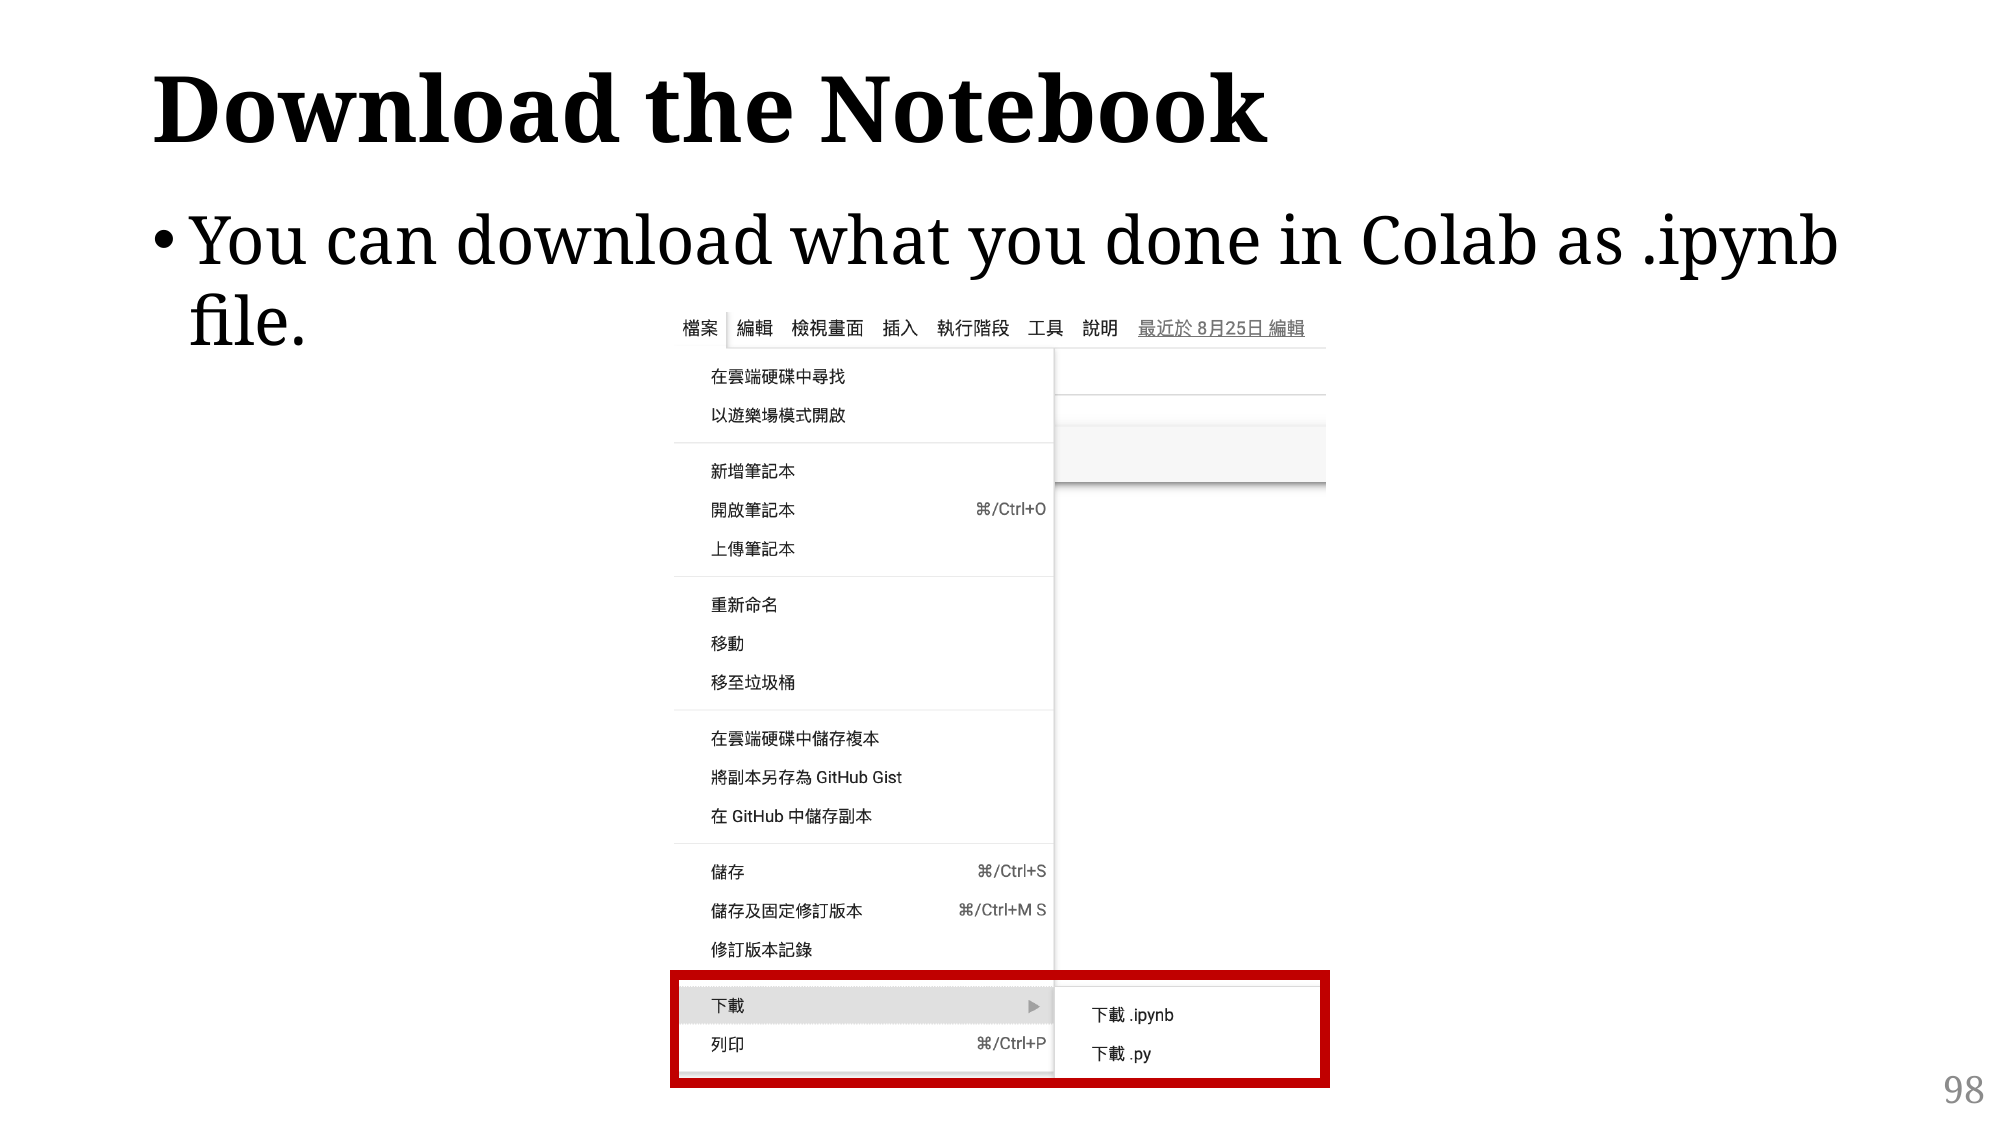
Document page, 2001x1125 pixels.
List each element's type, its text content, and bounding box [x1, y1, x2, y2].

picture [674, 312, 1326, 1084]
list You can download what you done in Colab as .ipynb file. [137, 190, 1863, 348]
slide_number 98 [1843, 1061, 2000, 1122]
title Download the Notebook [137, 34, 1863, 190]
